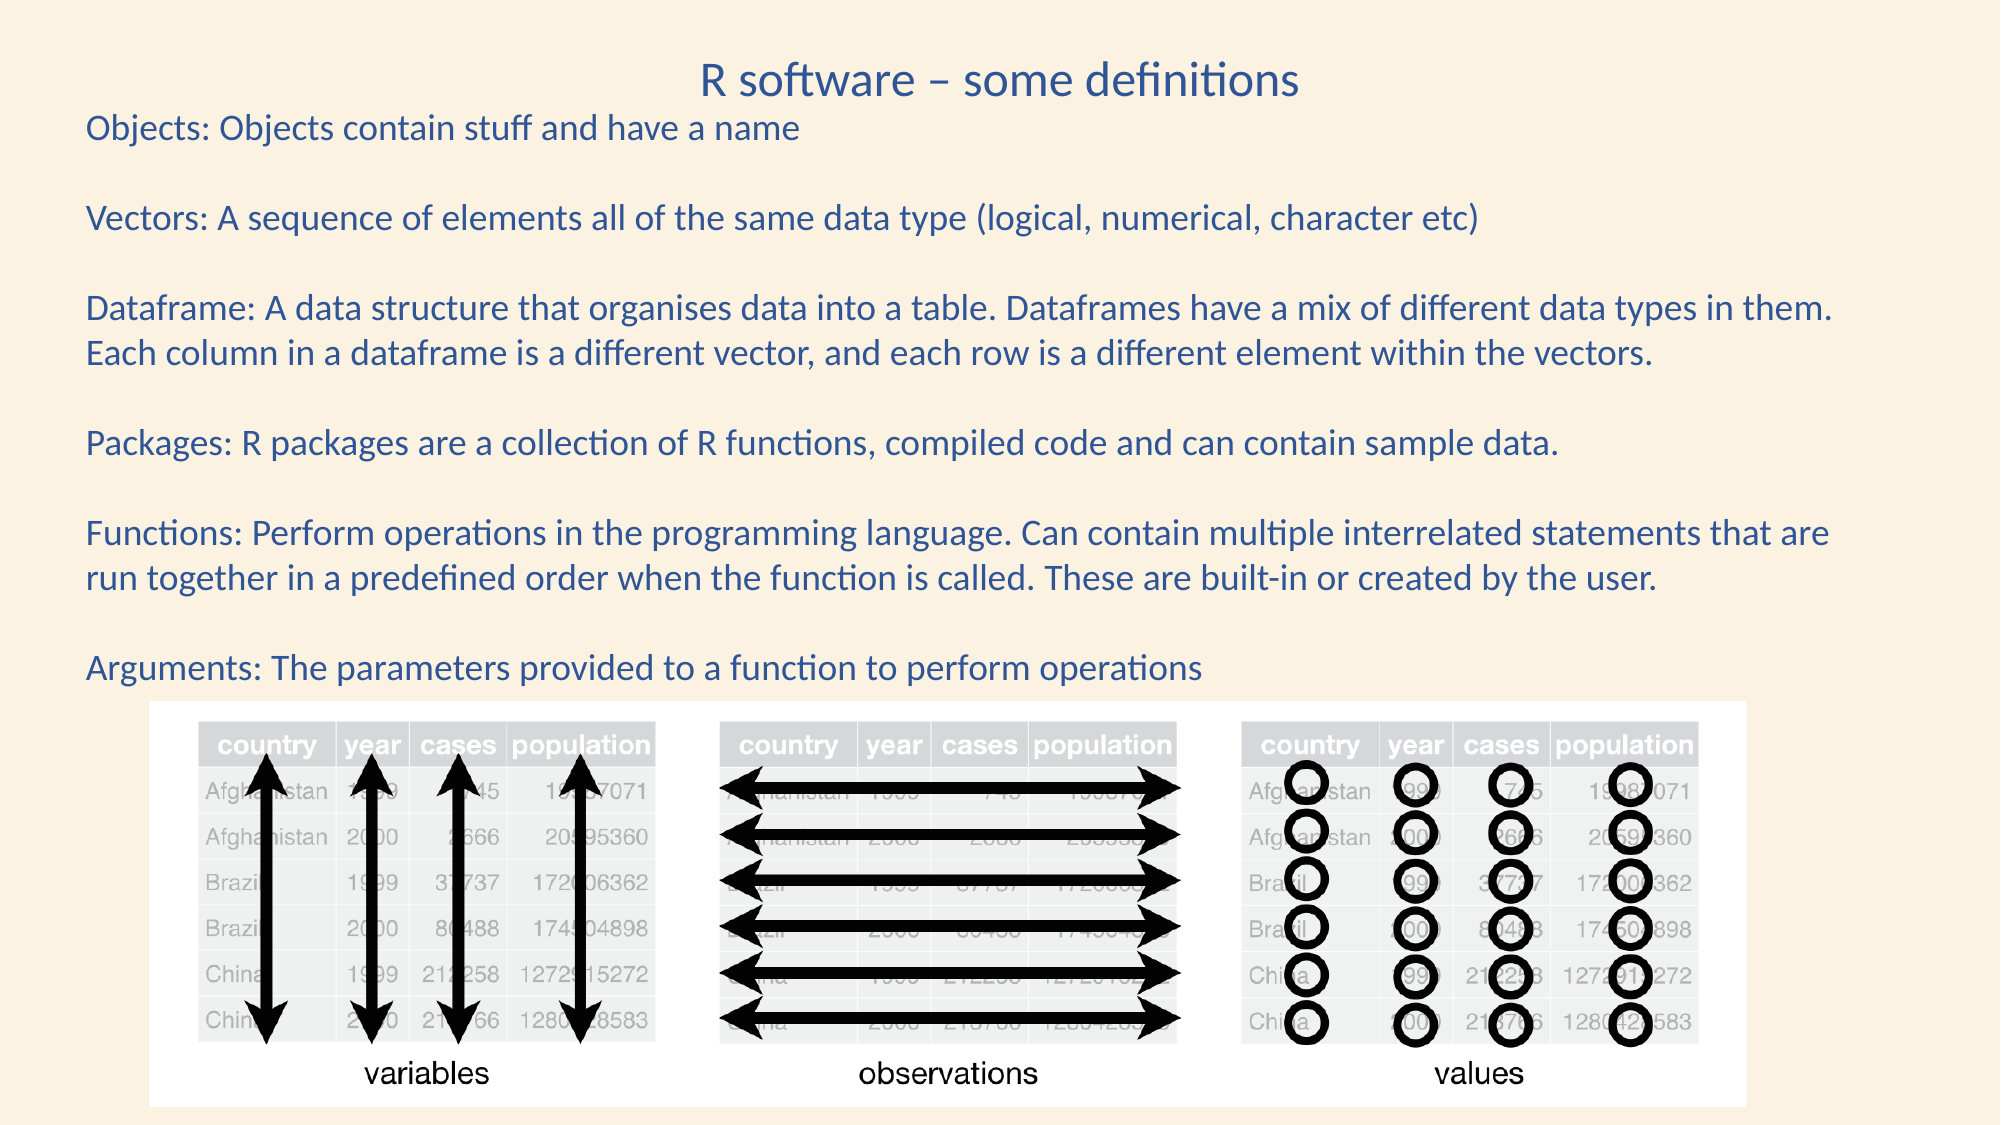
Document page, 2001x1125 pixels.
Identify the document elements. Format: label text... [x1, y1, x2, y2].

picture [149, 701, 1747, 1107]
text_box Objects: Objects contain stuff and have a name Vectors: A sequence of elements all of the same data type (logical, numerical, character etc) Dataframe: A data structure that organises data into a table. Dataframes have a mix of different data types in them. Each column in a dataframe is a different vector, and each row is a different element within the vectors. Packages: R packages are a collection of R functions, compiled code and can contain sample data. Functions: Perform operations in the programming language. Can contain multiple interrelated statements that are run together in a predefined order when the function is called. These are built-in or created by the user. Arguments: The parameters provided to a function to perform operations [71, 95, 1906, 741]
text_box R software – some definitions [591, 39, 1408, 114]
